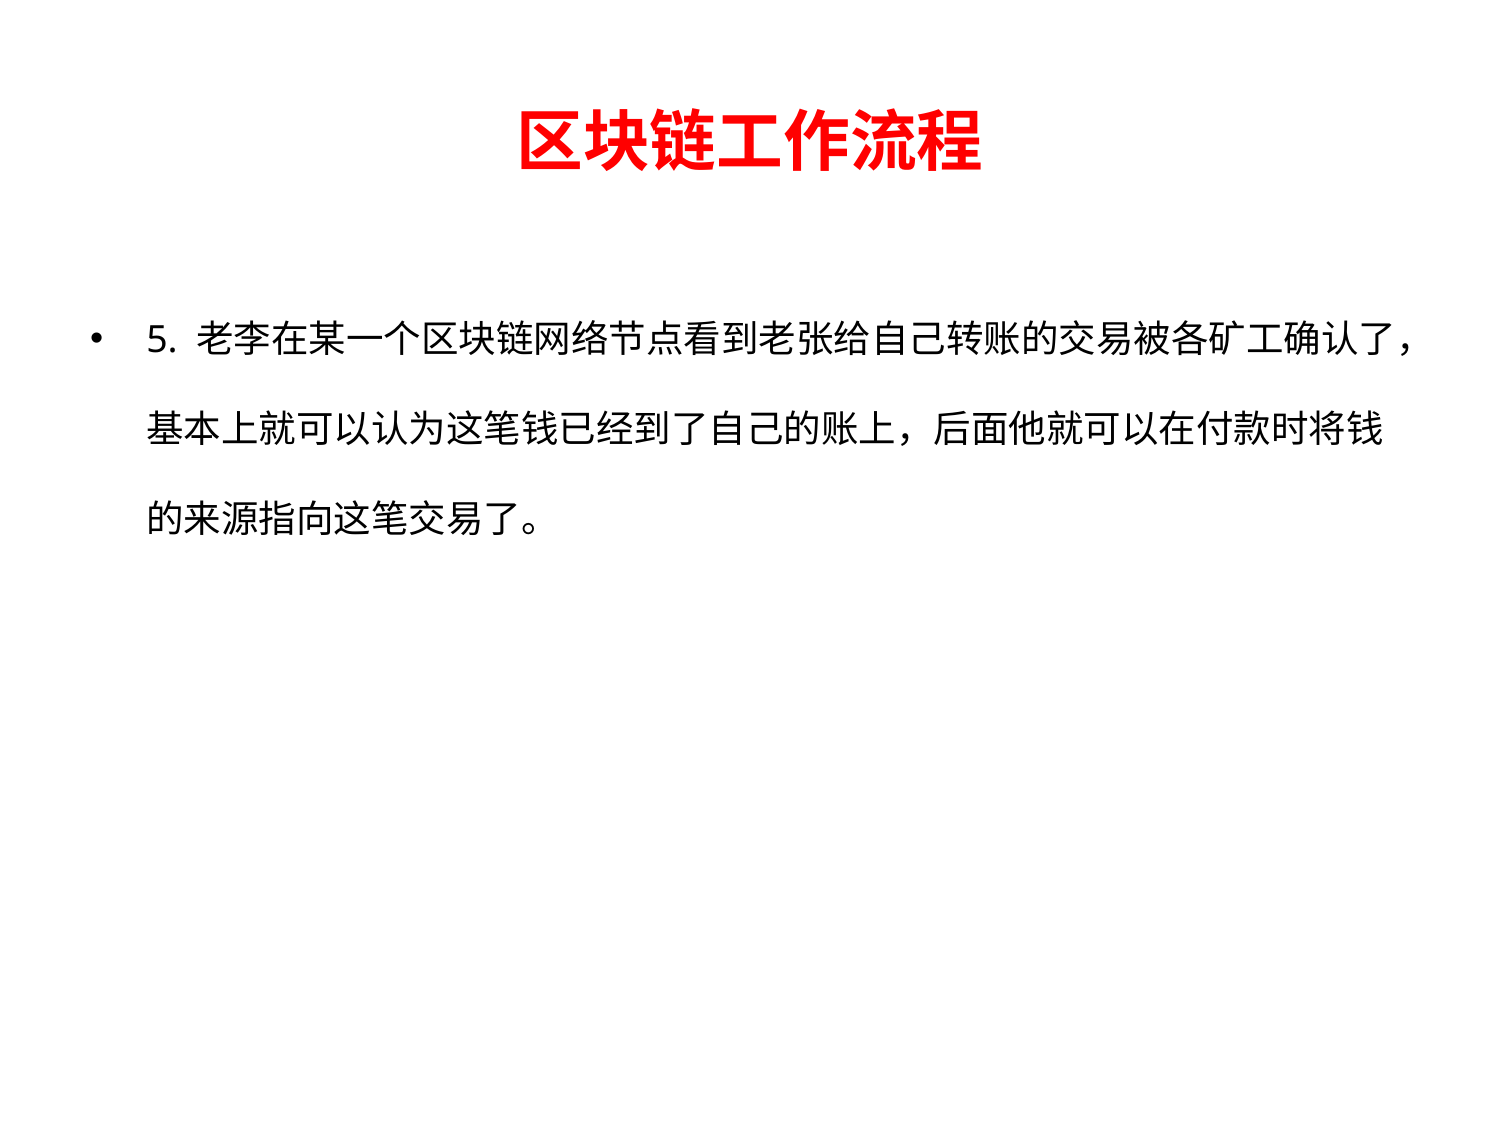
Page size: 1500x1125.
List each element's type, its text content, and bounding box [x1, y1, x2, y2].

title 区块链工作流程 [75, 45, 1425, 233]
list 5. 老李在某一个区块链网络节点看到老张给自己转账的交易被各矿工确认了，基本上就可以认为这笔钱已经到了自己的账上，后面他就可以在付款时将钱的来源指向这笔交易了。 [75, 262, 1425, 1005]
